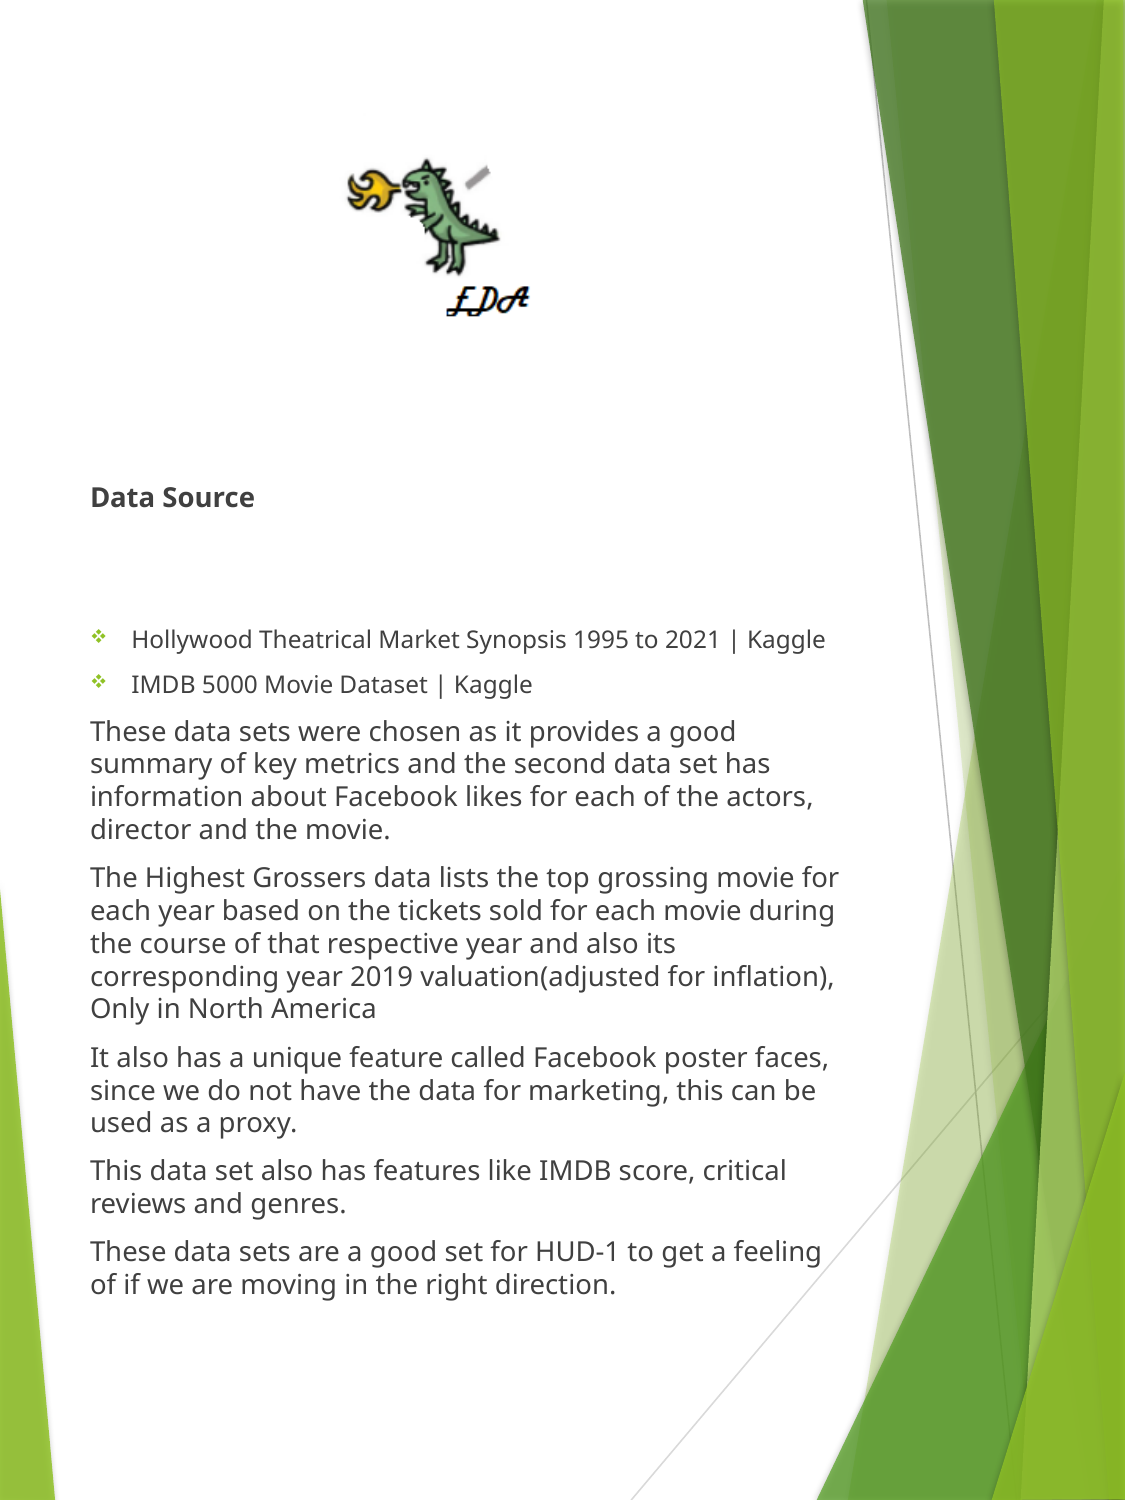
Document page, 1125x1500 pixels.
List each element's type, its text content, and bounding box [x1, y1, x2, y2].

list Data Source Hollywood Theatrical Market Synopsis 1995 to 2021 | Kaggle IMDB 5000 Movie Dataset | Kaggle These data sets were chosen as it provides a good summary of key metrics and the second data set has information about Facebook likes for each of the actors, director and the movie. The Highest Grossers data lists the top grossing movie for each year based on the tickets sold for each movie during the course of that respective year and also its corresponding year 2019 valuation(adjusted for inflation), Only in North America It also has a unique feature called Facebook poster faces, since we do not have the data for marketing, this can be used as a proxy. This data set also has features like IMDB score, critical reviews and genres. These data sets are a good set for HUD-1 to get a feeling of if we are moving in the right direction. [75, 472, 856, 1322]
picture [333, 111, 563, 341]
